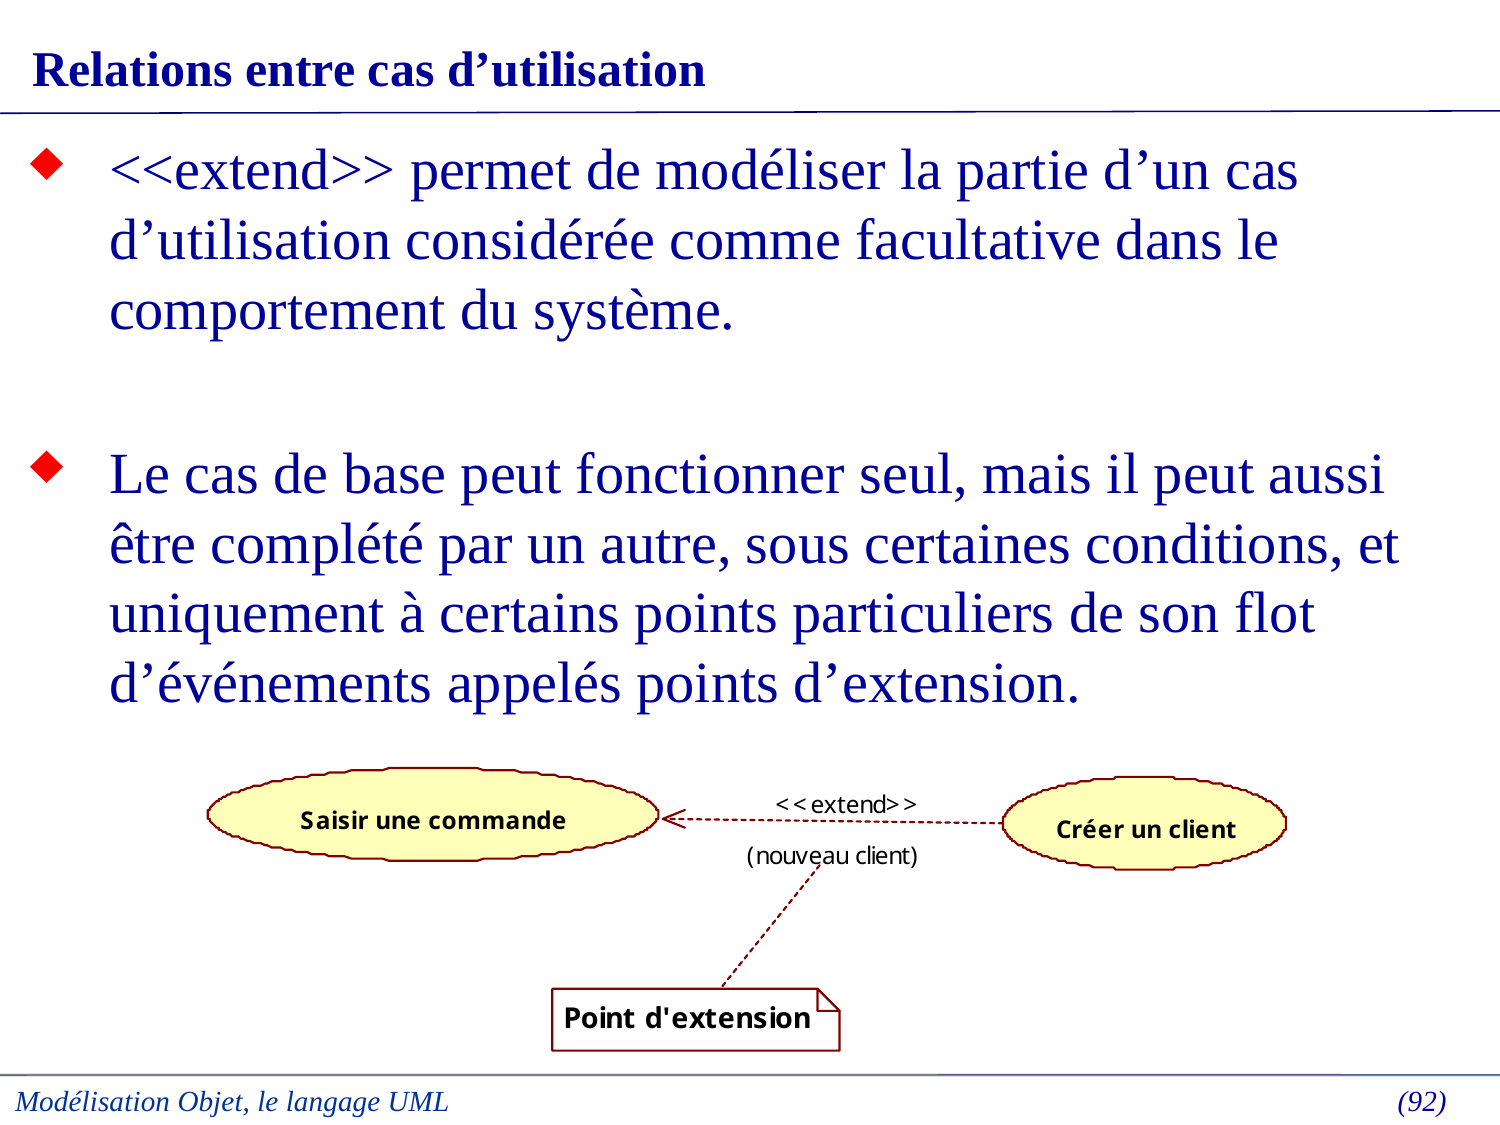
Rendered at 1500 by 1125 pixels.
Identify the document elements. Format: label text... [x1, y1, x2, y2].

footer Modélisation Objet, le langage UML [0, 1074, 850, 1120]
picture [163, 723, 1333, 1098]
list <<extend>> permet de modéliser la partie d’un cas d’utilisation considérée comme facultative dans le comportement du système. Le cas de base peut fonctionner seul, mais il peut aussi être complété par un autre, sous certaines conditions, et uniquement à certains points particuliers de son flot d’événements appelés points d’extension. [14, 123, 1487, 894]
title Relations entre cas d’utilisation [17, 28, 1481, 104]
slide_number (92) [949, 1074, 1462, 1118]
